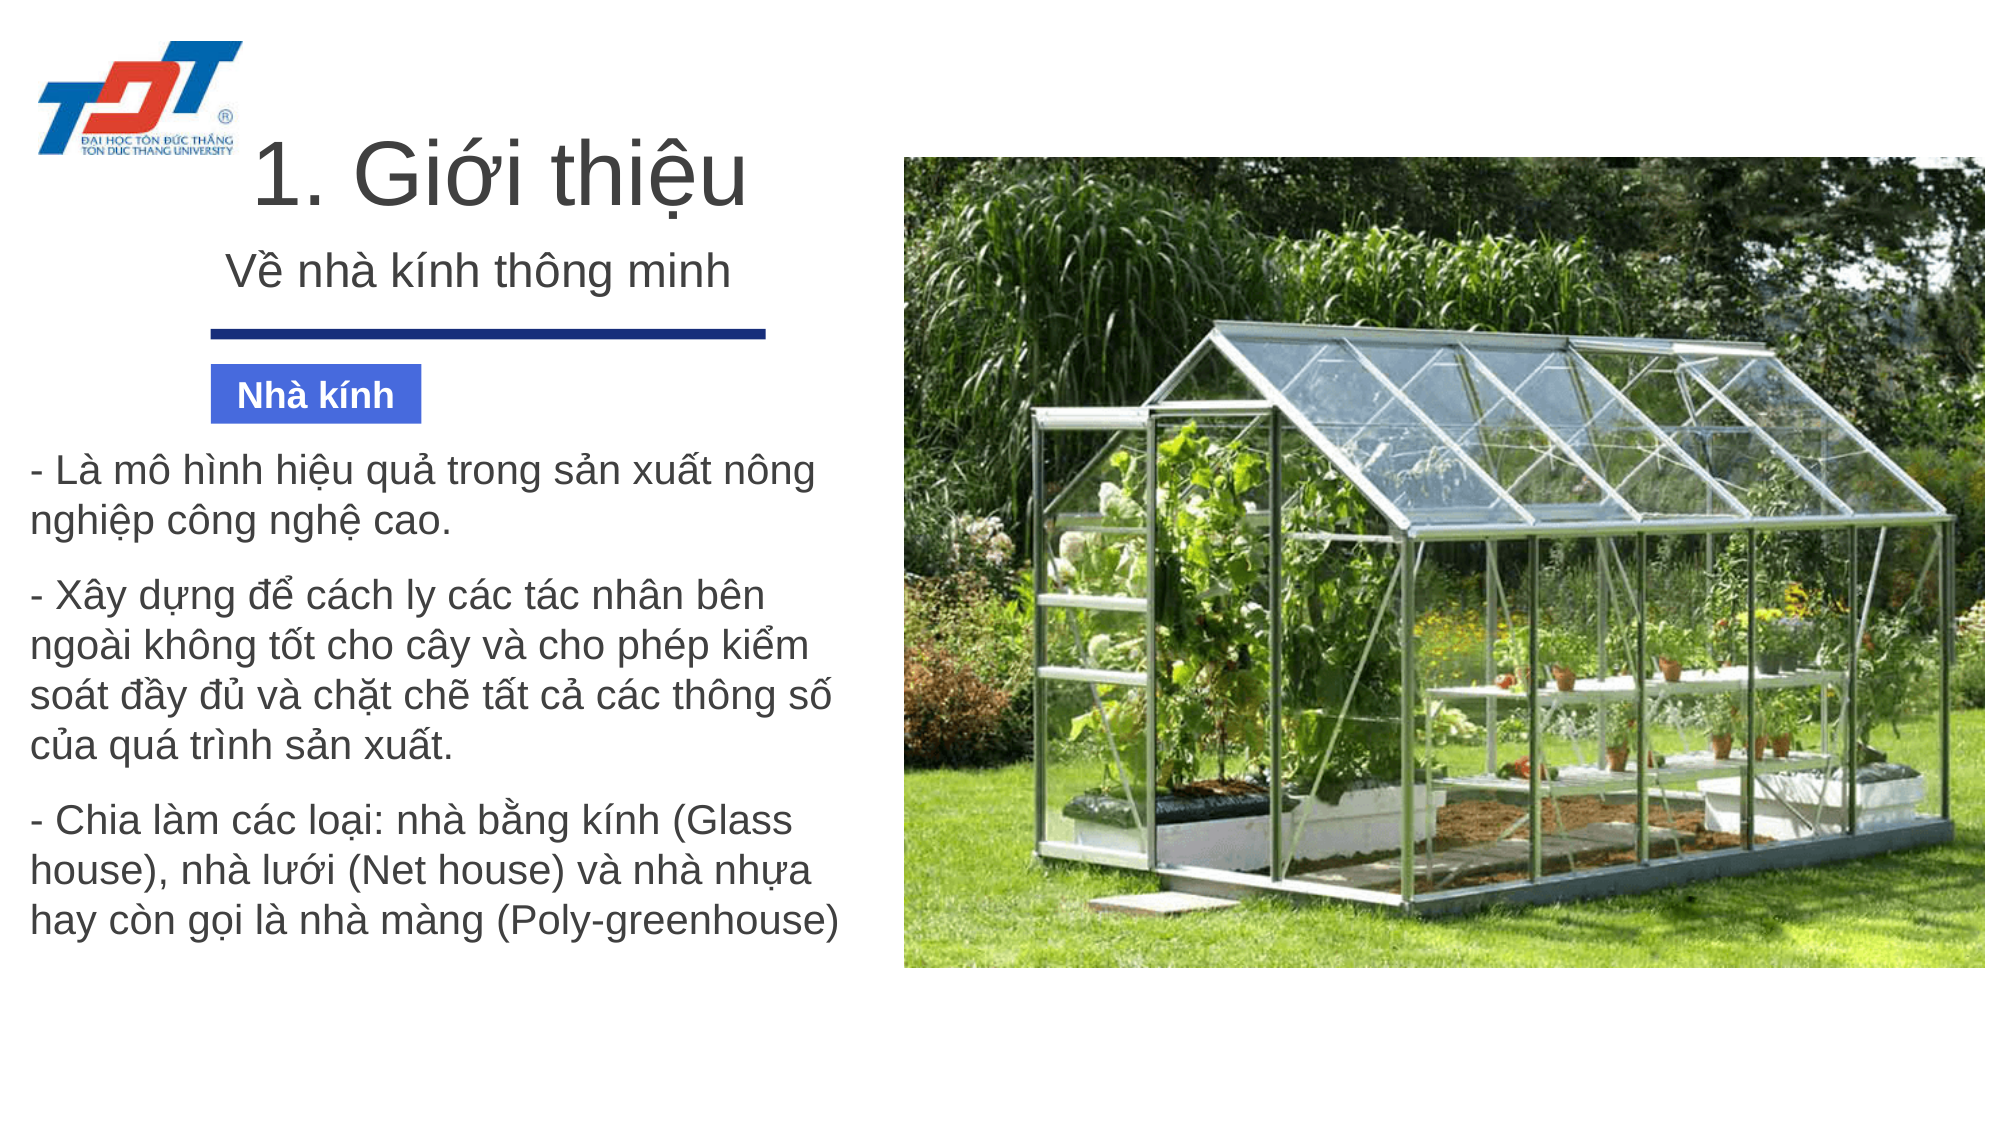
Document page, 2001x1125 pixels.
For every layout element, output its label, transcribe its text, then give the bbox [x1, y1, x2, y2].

text_box 1. Giới thiệu [210, 106, 774, 231]
text_box - Là mô hình hiệu quả trong sản xuất nông nghiệp công nghệ cao. - Xây dựng để cách ly các tác nhân bên ngoài không tốt cho cây và cho phép kiểm soát đầy đủ và chặt chẽ tất cả các thông số của quá trình sản xuất. - Chia làm các loại: nhà bằng kính (Glass house), nhà lưới (Net house) và nhà nhựa hay còn gọi là nhà màng (Poly-greenhouse) [15, 435, 886, 951]
text_box Về nhà kính thông minh [210, 231, 774, 304]
text_box [210, 328, 767, 340]
picture [904, 157, 1985, 968]
text_box Nhà kính [210, 364, 422, 424]
picture [38, 41, 243, 155]
